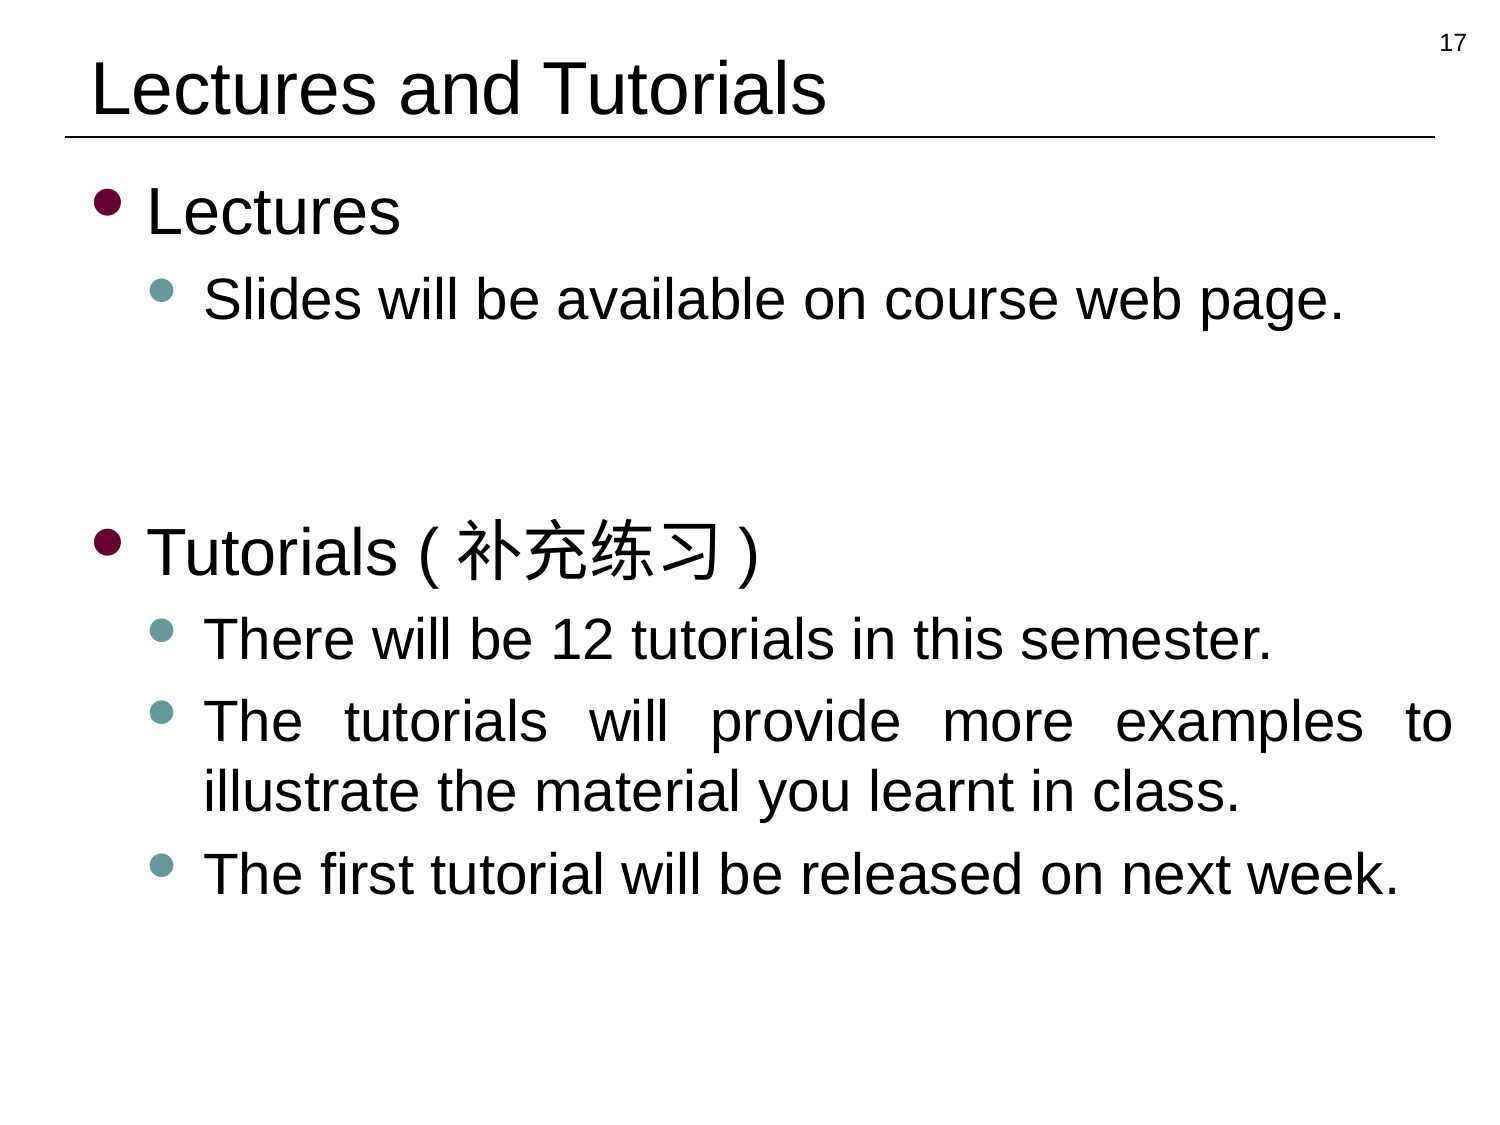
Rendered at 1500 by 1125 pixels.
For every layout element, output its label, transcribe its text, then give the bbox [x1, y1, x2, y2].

slide_number 17 [1131, 18, 1483, 62]
title Lectures and Tutorials [75, 20, 1425, 138]
list Lectures Slides will be available on course web page. Tutorials (补充练习) There will be 12 tutorials in this semester. The tutorials will provide more examples to illustrate the material you learnt in class. The first tutorial will be released on next week. [75, 160, 1471, 1094]
